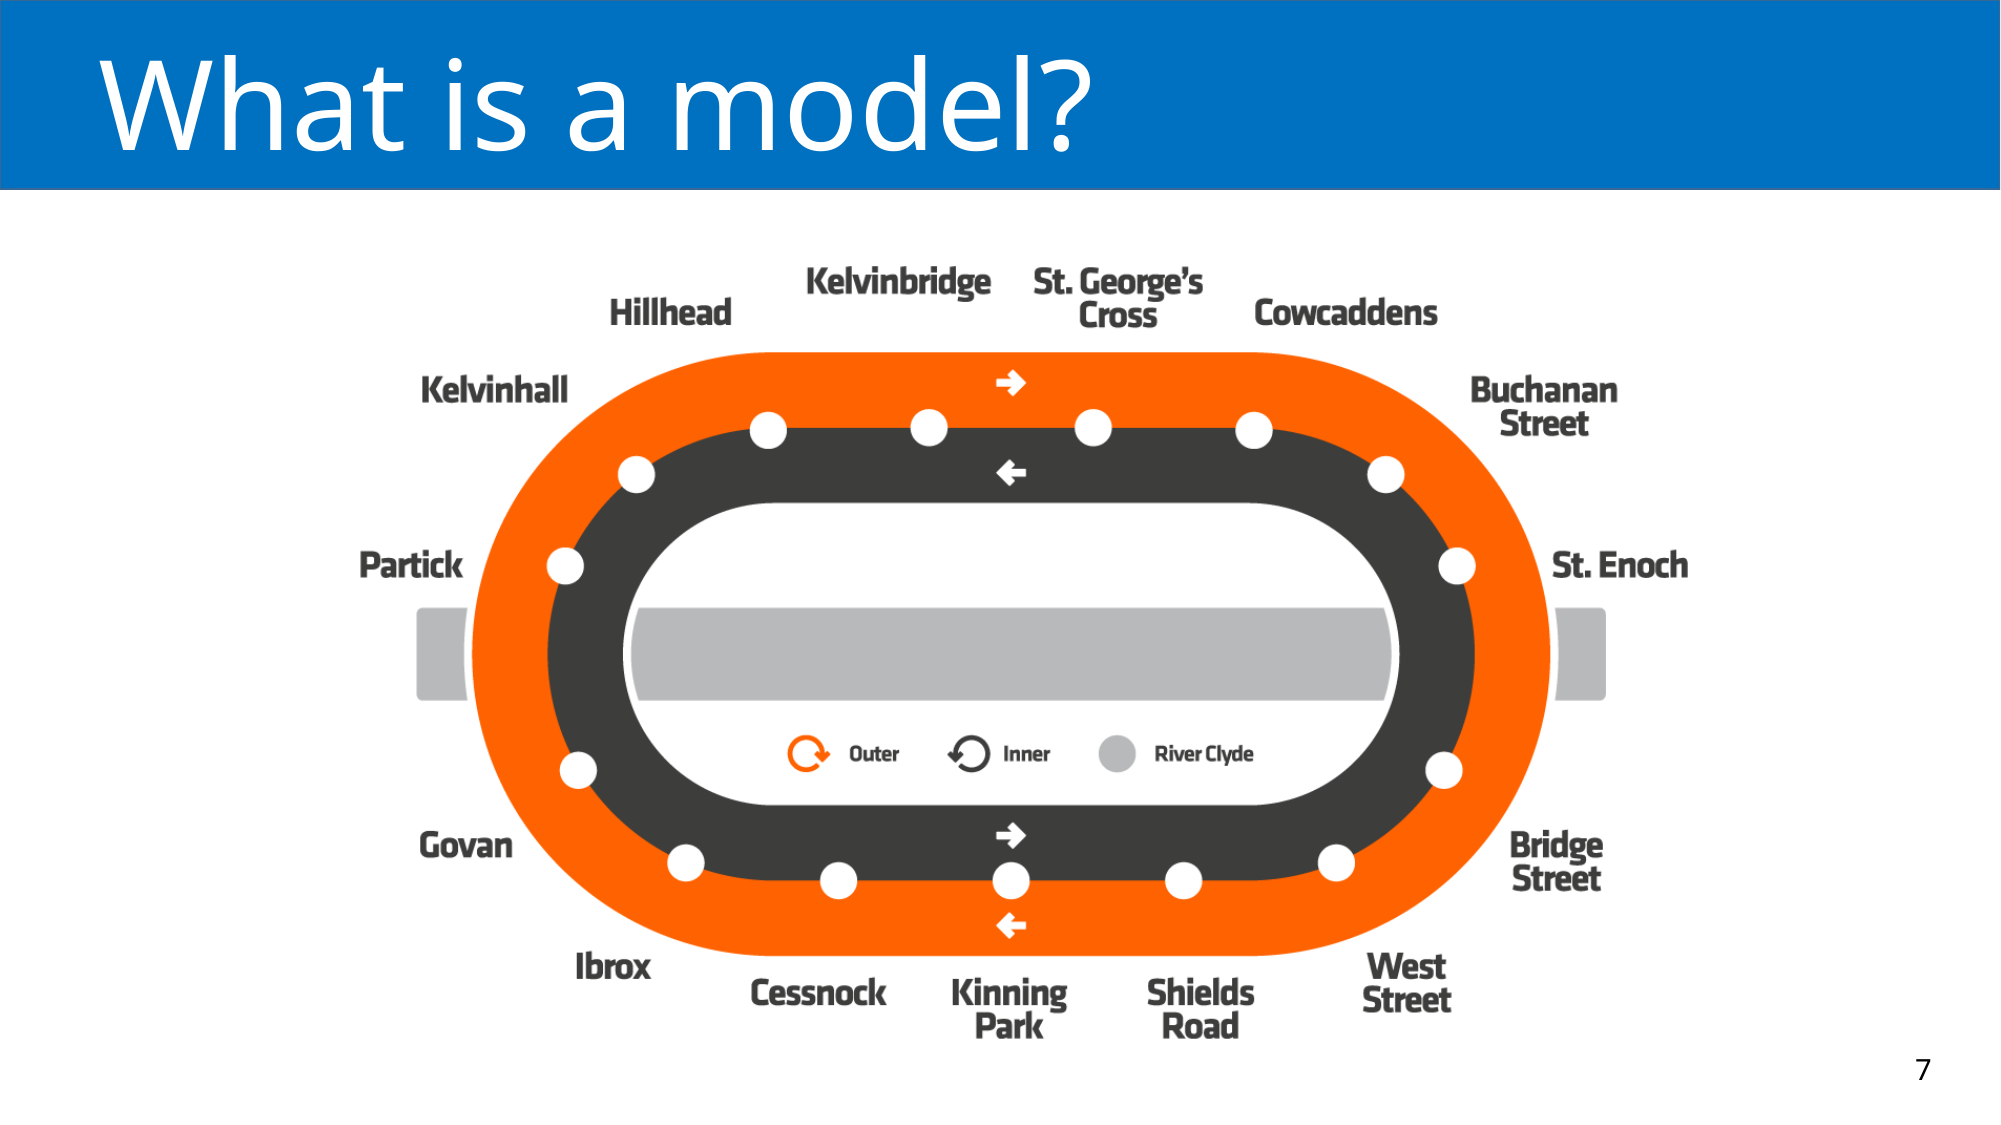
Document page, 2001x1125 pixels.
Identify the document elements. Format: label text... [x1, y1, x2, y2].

title What is a model? [83, 15, 2000, 205]
picture [351, 261, 1690, 1044]
slide_number 7 [1524, 1043, 1947, 1104]
